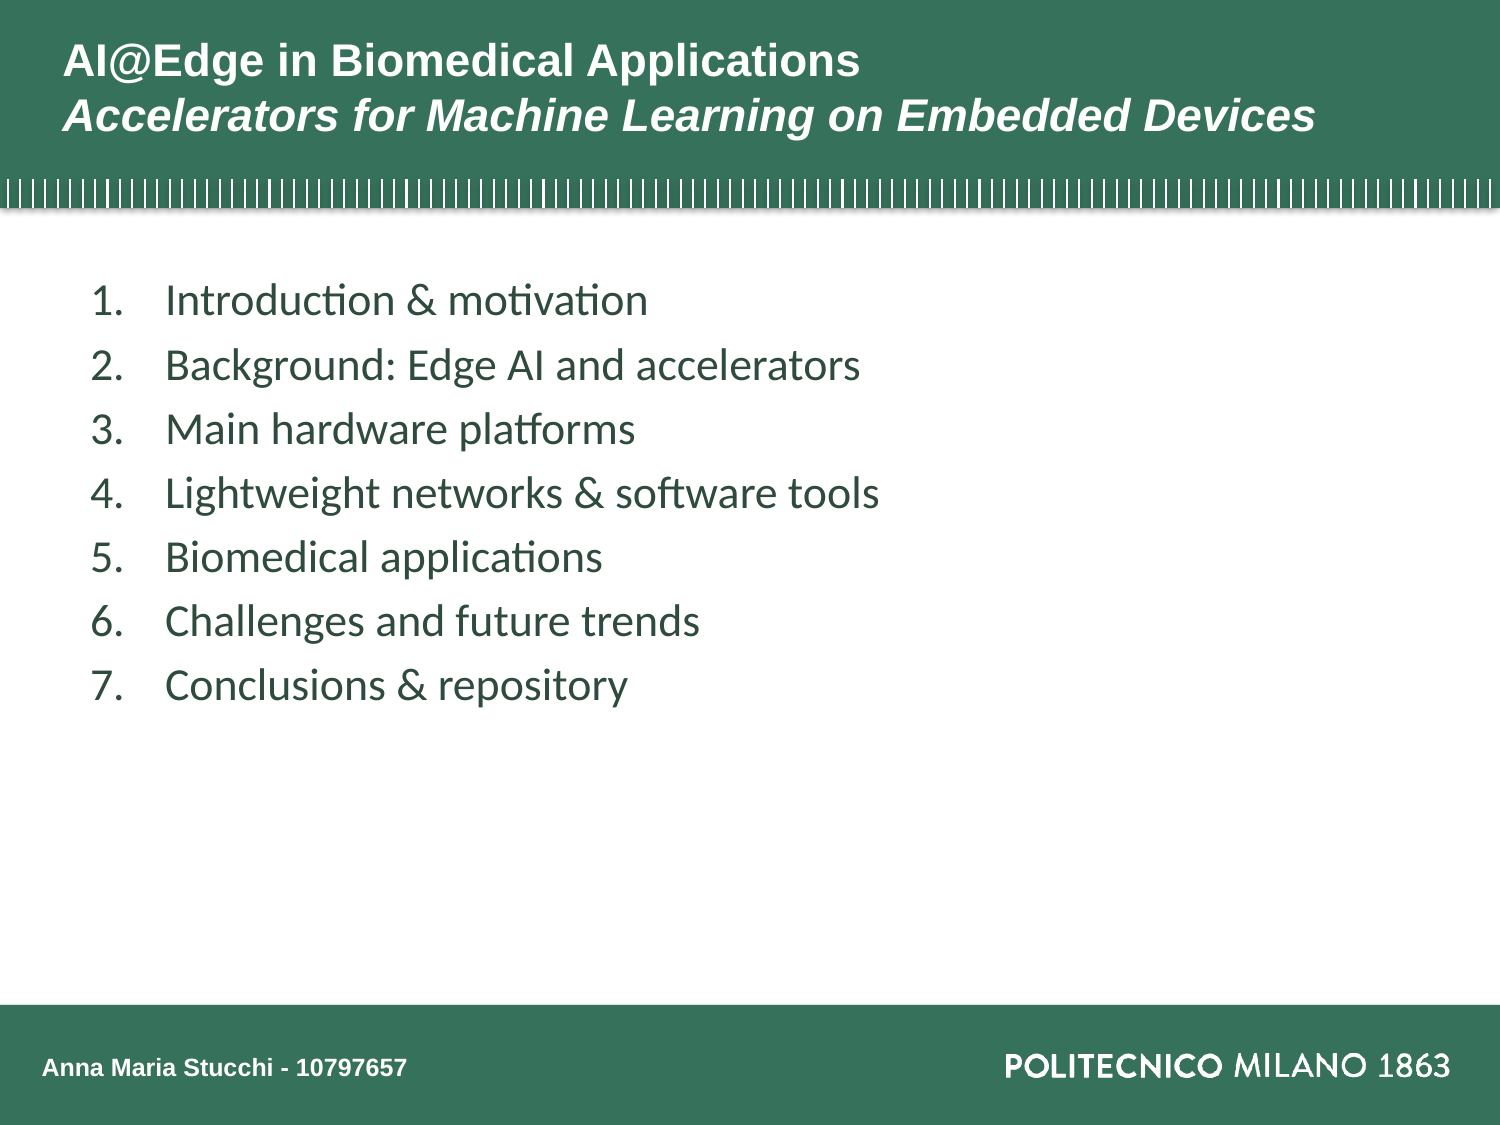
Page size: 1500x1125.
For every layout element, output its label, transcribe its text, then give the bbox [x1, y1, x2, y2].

picture [999, 1041, 1456, 1089]
title AI@Edge in Biomedical Applications Accelerators for Machine Learning on Embedded Devices [47, 22, 1455, 161]
list Introduction & motivation Background: Edge AI and accelerators Main hardware platforms Lightweight networks & software tools Biomedical applications Challenges and future trends Conclusions & repository [75, 262, 1441, 1005]
